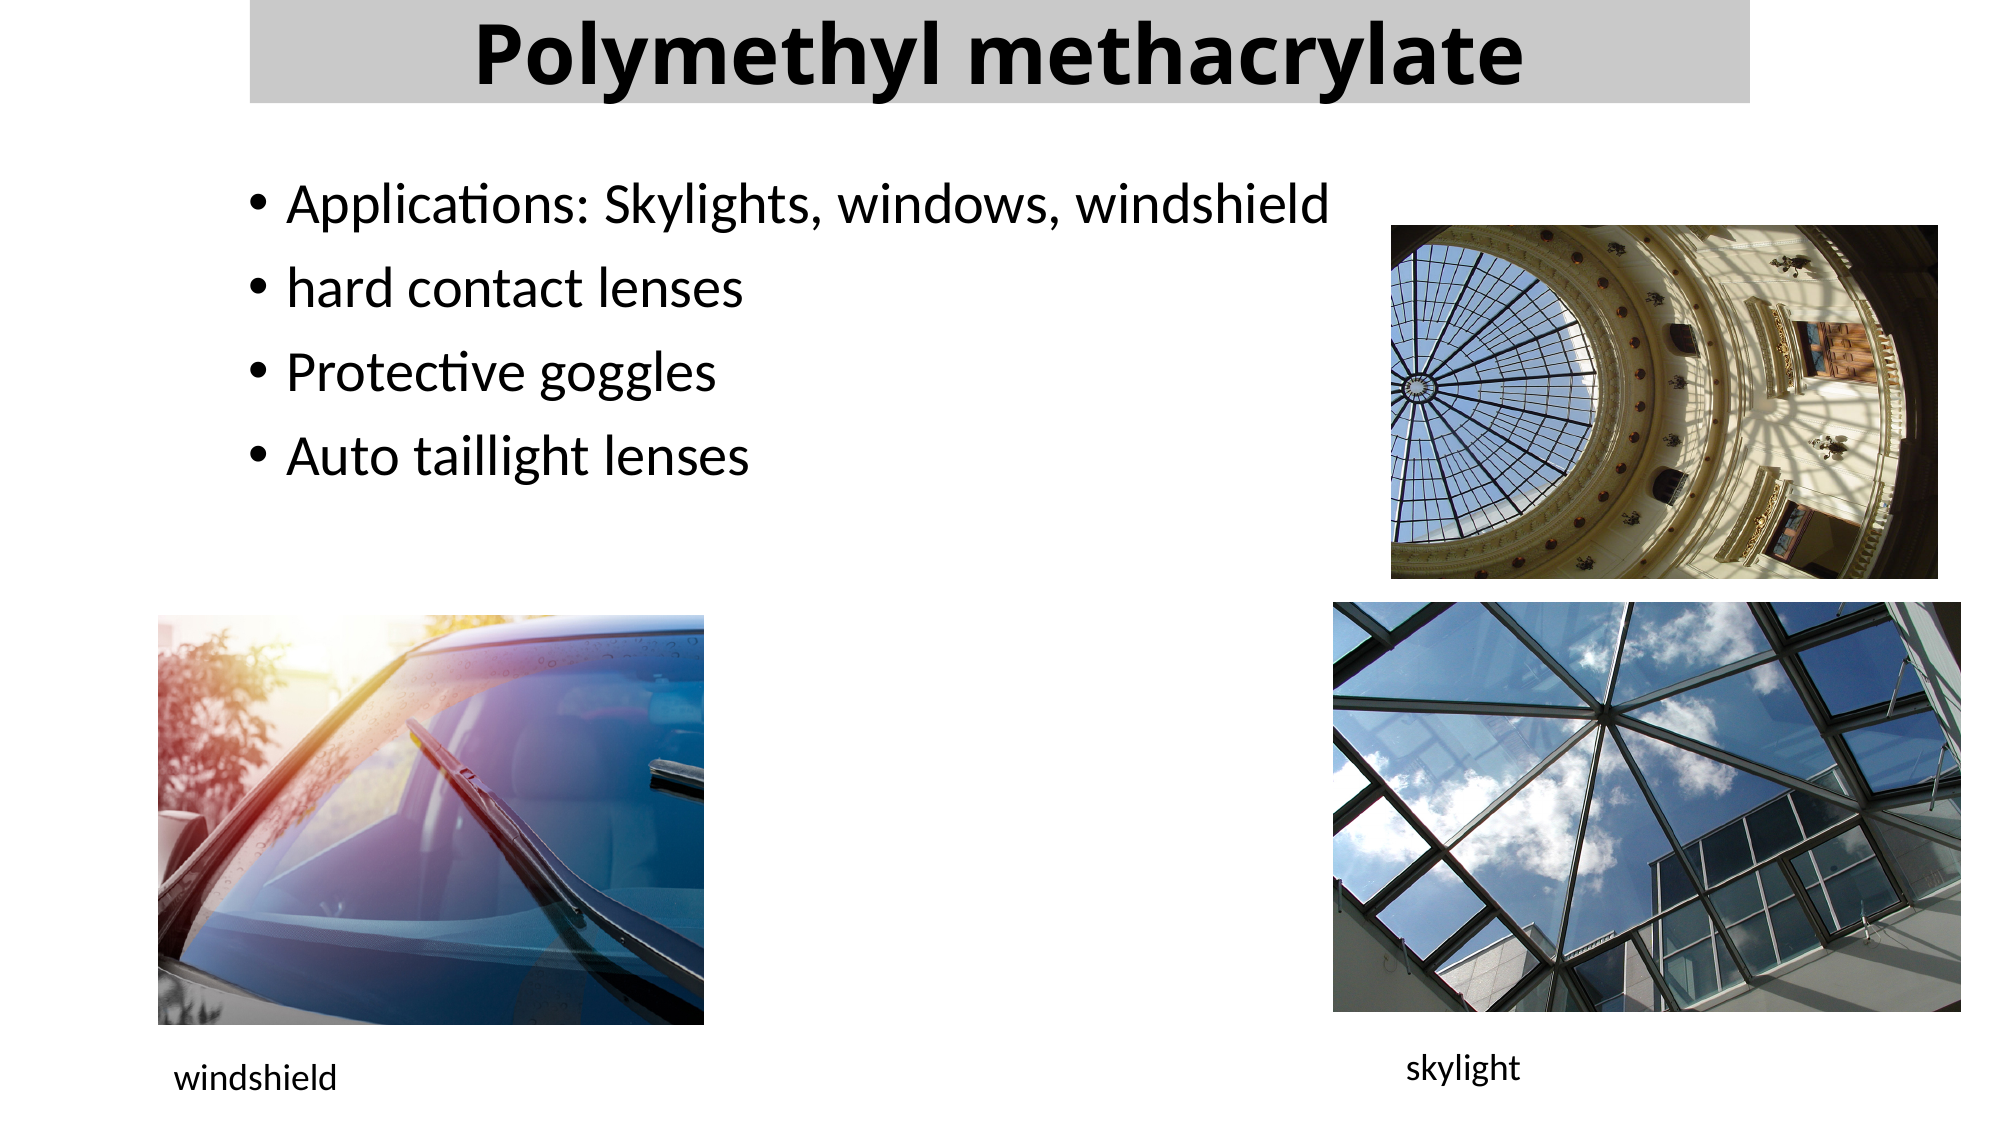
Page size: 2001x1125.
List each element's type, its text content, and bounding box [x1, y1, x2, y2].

picture [158, 615, 704, 1025]
text_box skylight [1390, 1035, 1707, 1095]
picture [1391, 225, 1938, 579]
picture [1333, 602, 1961, 1012]
text_box Polymethyl methacrylate [249, 0, 1750, 104]
text_box windshield [158, 1045, 734, 1106]
list Applications: Skylights, windows, windshield hard contact lenses Protective goggles Auto taillight lenses [233, 166, 1863, 1014]
